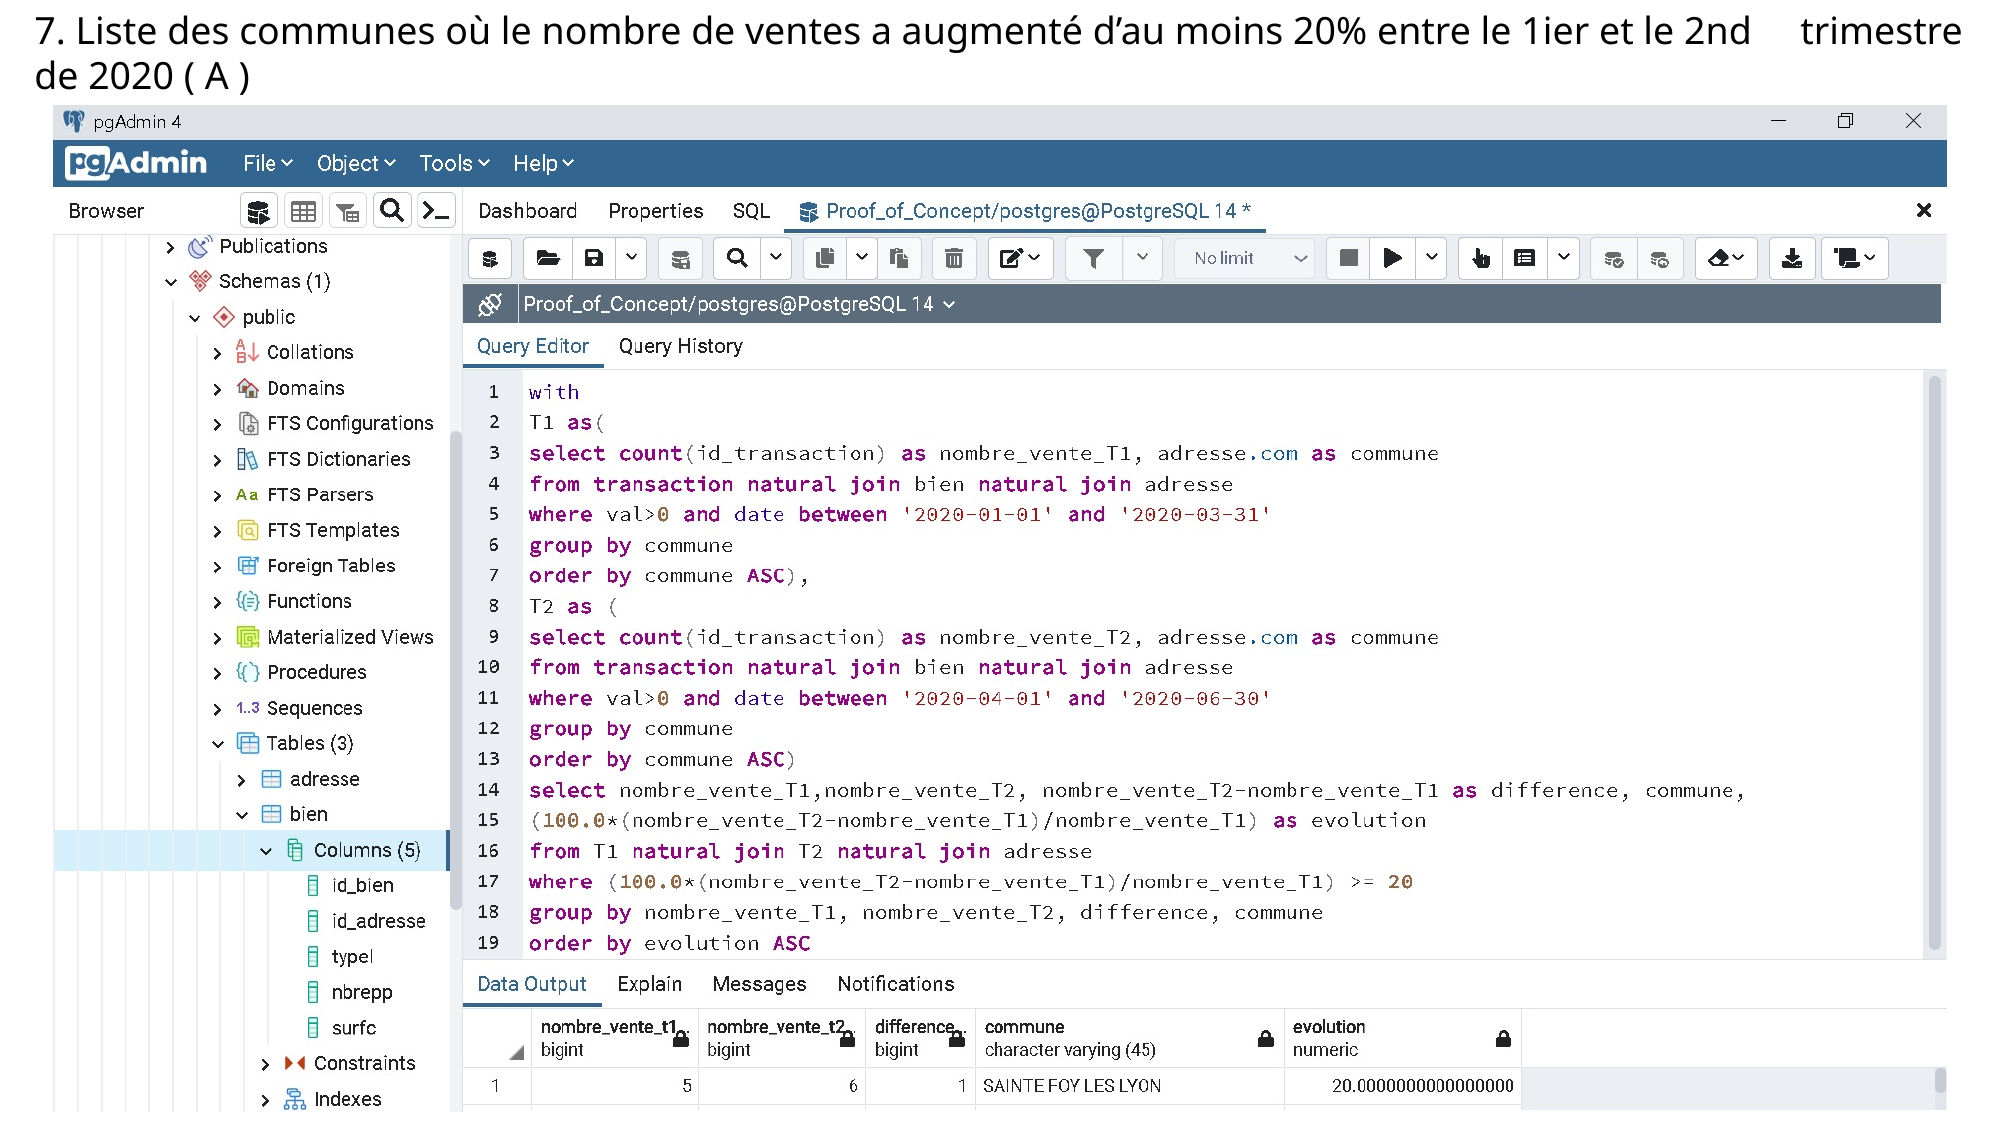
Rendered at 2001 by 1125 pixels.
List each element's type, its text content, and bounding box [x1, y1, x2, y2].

text_box 7. Liste des communes où le nombre de ventes a augmenté d’au moins 20% entre le 1ier et le 2nd trimestre de 2020 ( A ) [19, 0, 2000, 105]
picture [53, 105, 1947, 1112]
